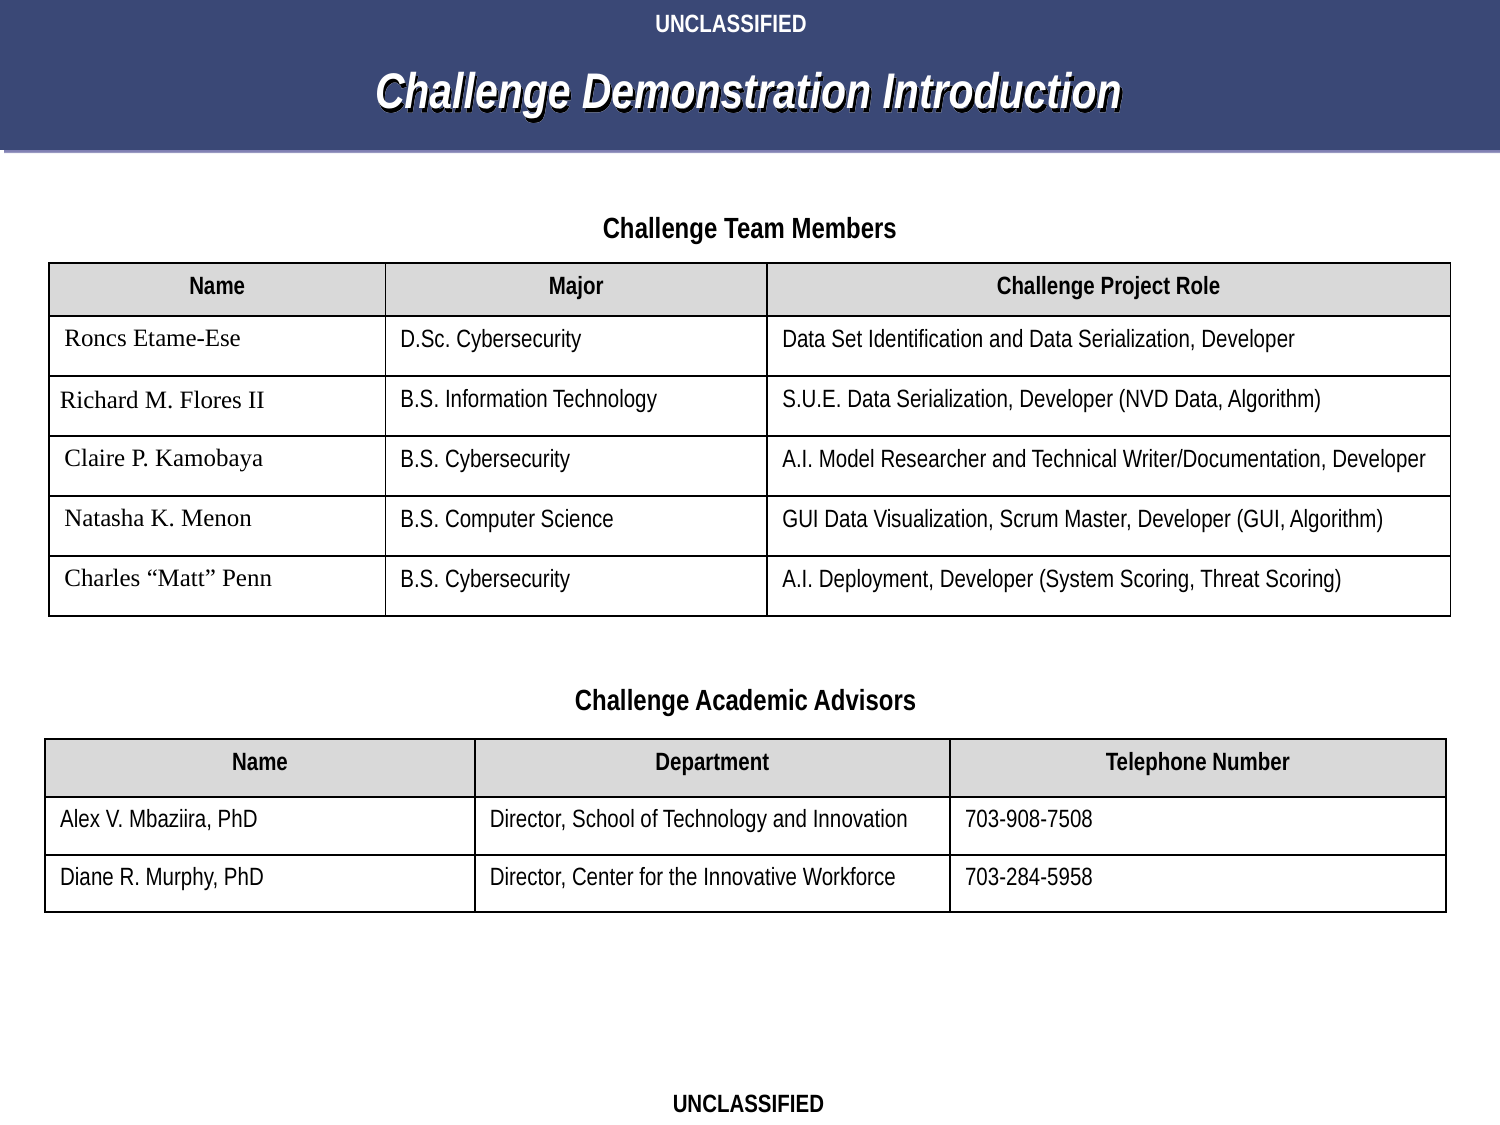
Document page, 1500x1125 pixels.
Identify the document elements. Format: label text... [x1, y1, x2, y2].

table_cell Name [46, 740, 474, 796]
table_cell 703-284-5958 [951, 856, 1445, 911]
table_header Challenge Team Members [49, 204, 1451, 262]
table_cell Challenge Project Role [768, 264, 1450, 315]
table_cell B.S. Cybersecurity [386, 437, 766, 495]
table_cell Data Set Identification and Data Serialization, Developer [768, 317, 1450, 375]
title Challenge Demonstration Introduction [202, 27, 1295, 149]
table_cell A.I. Deployment, Developer (System Scoring, Threat Scoring) [768, 557, 1450, 615]
table_cell S.U.E. Data Serialization, Developer (NVD Data, Algorithm) [768, 377, 1450, 435]
table_cell Name [50, 264, 385, 315]
table_header Challenge Academic Advisors [45, 676, 1446, 738]
table_cell A.I. Model Researcher and Technical Writer/Documentation, Developer [768, 437, 1450, 495]
table_cell Department [476, 740, 949, 796]
table_cell Richard M. Flores II [50, 377, 385, 435]
table_cell GUI Data Visualization, Scrum Master, Developer (GUI, Algorithm) [768, 497, 1450, 555]
table_cell B.S. Cybersecurity [386, 557, 766, 615]
table_cell Charles “Matt” Penn [50, 557, 385, 615]
table_cell Director, School of Technology and Innovation [476, 798, 949, 854]
table_cell Natasha K. Menon [50, 497, 385, 555]
table_cell Director, Center for the Innovative Workforce [476, 856, 949, 911]
table_cell B.S. Information Technology [386, 377, 766, 435]
table_cell Diane R. Murphy, PhD [46, 856, 474, 911]
table_cell Alex V. Mbaziira, PhD [46, 798, 474, 854]
table_cell D.Sc. Cybersecurity [386, 317, 766, 375]
table_cell Telephone Number [951, 740, 1445, 796]
table_cell B.S. Computer Science [386, 497, 766, 555]
table_cell Claire P. Kamobaya [50, 437, 385, 495]
table_cell Major [386, 264, 766, 315]
table_cell Roncs Etame-Ese [50, 317, 385, 375]
table_cell 703-908-7508 [951, 798, 1445, 854]
